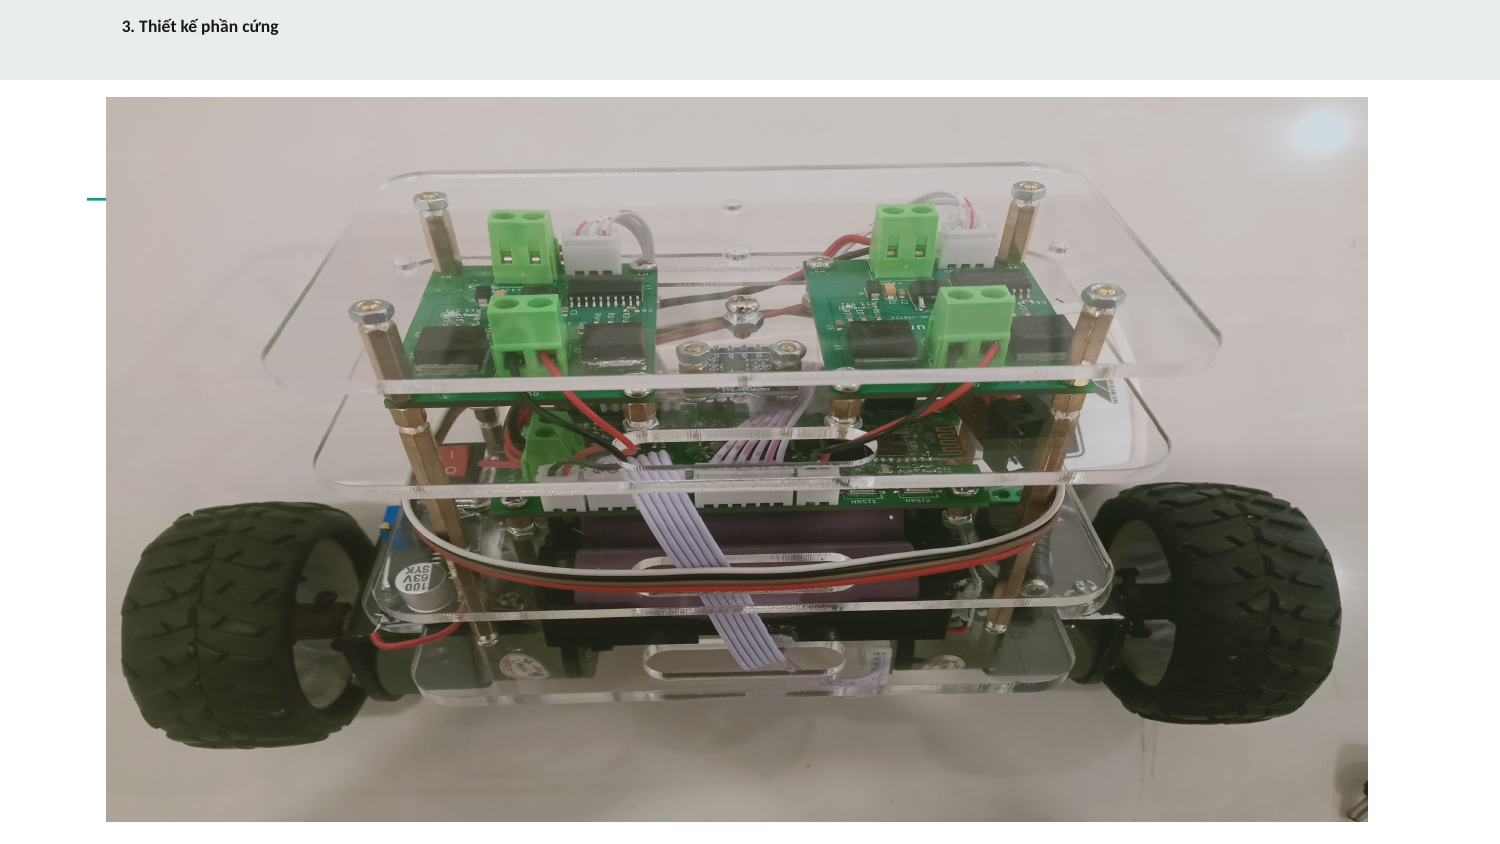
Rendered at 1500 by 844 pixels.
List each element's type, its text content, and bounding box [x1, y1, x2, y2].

picture [106, 97, 1368, 822]
title 3. Thiết kế phần cứng [106, 0, 936, 88]
